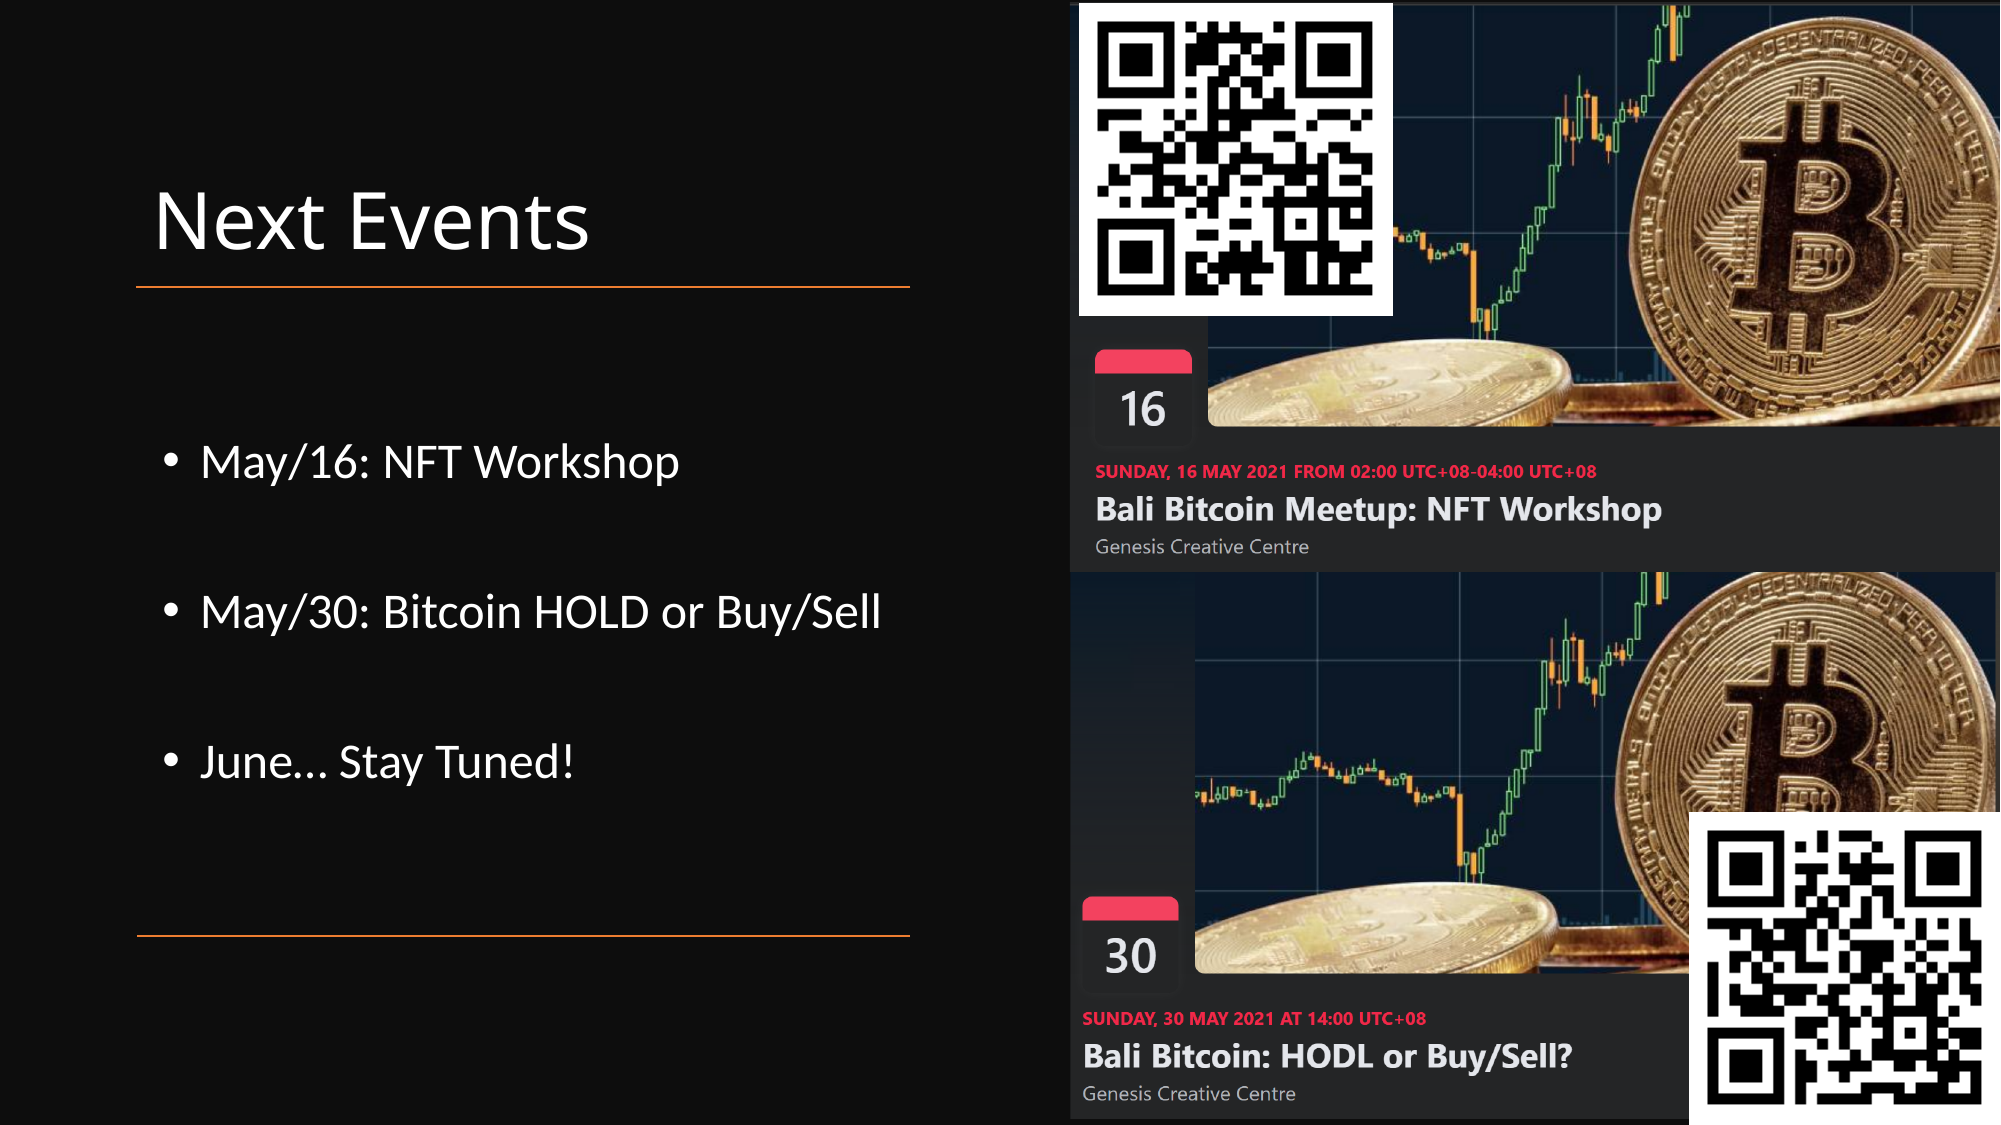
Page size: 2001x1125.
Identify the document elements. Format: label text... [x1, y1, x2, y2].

title Next Events [137, 73, 910, 275]
list May/16: NFT Workshop May/30: Bitcoin HOLD or Buy/Sell June… Stay Tuned! [147, 313, 1000, 912]
picture [1069, 2, 2000, 1125]
text_box [0, 0, 2000, 1125]
